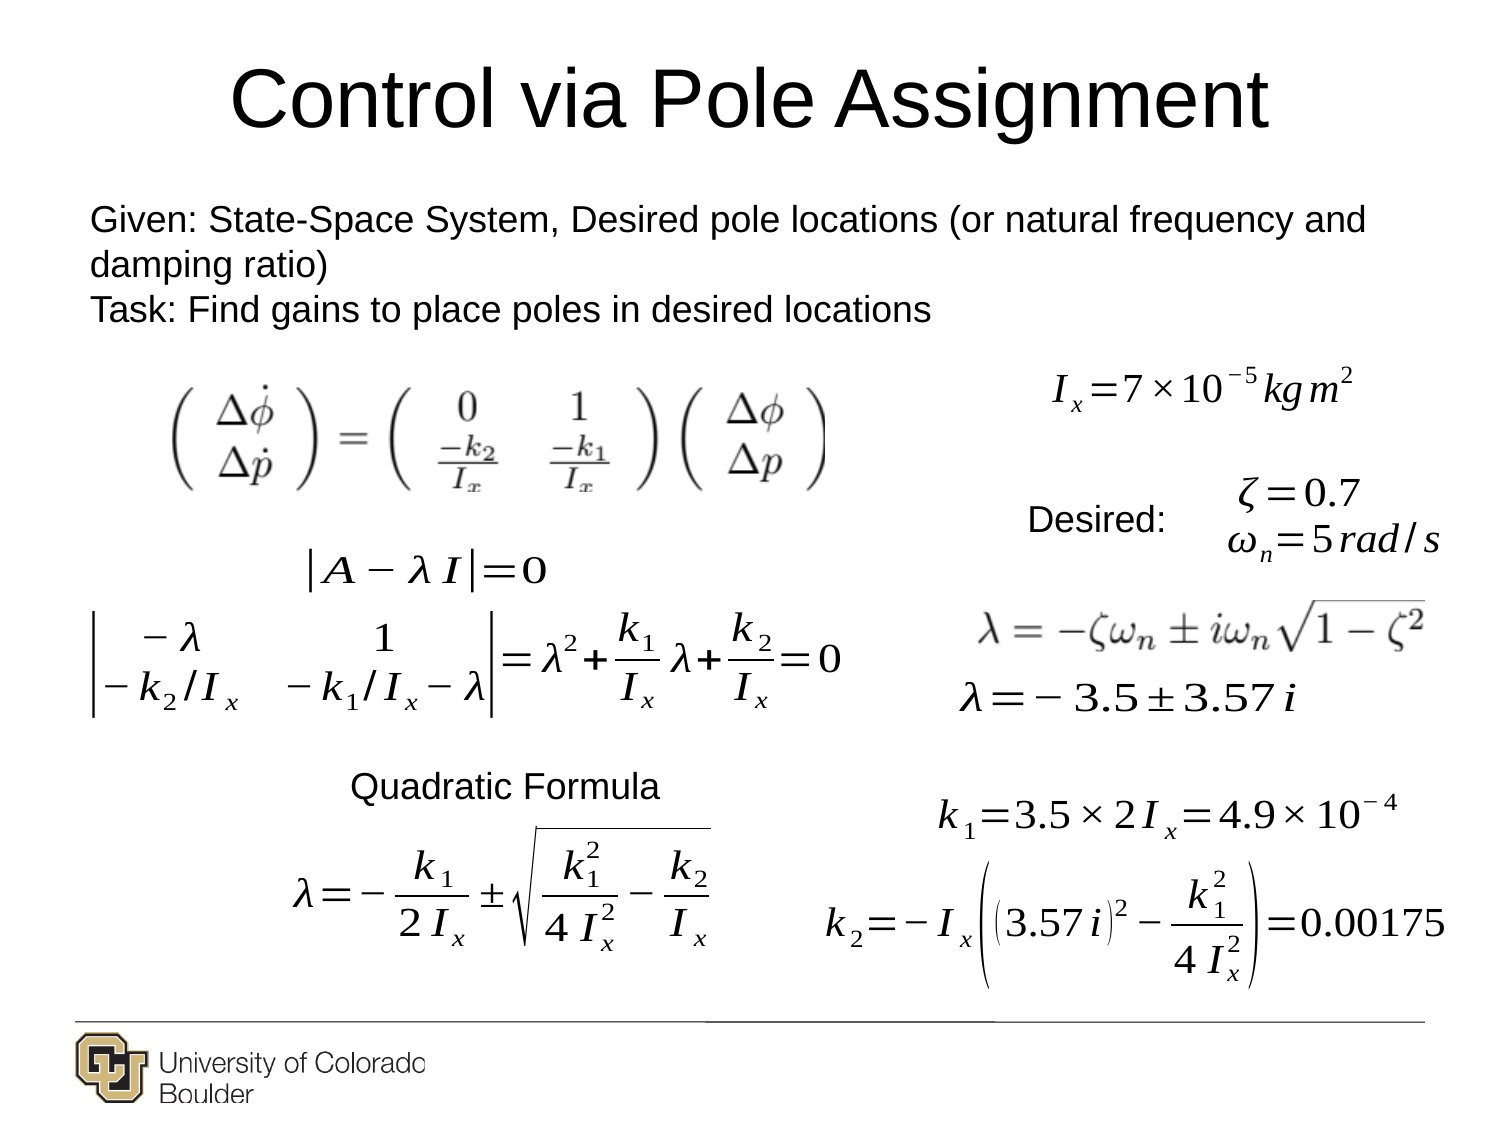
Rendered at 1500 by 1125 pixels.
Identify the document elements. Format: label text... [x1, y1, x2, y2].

text_box Desired: [1012, 487, 1182, 545]
text_box Given: State-Space System, Desired pole locations (or natural frequency and damping ratio) Task: Find gains to place poles in desired locations [75, 187, 1463, 263]
text_box Quadratic Formula [335, 754, 675, 811]
text_box [1226, 523, 1257, 580]
picture [170, 382, 826, 492]
title Control via Pole Assignment [75, 1, 1425, 187]
picture [977, 599, 1426, 652]
